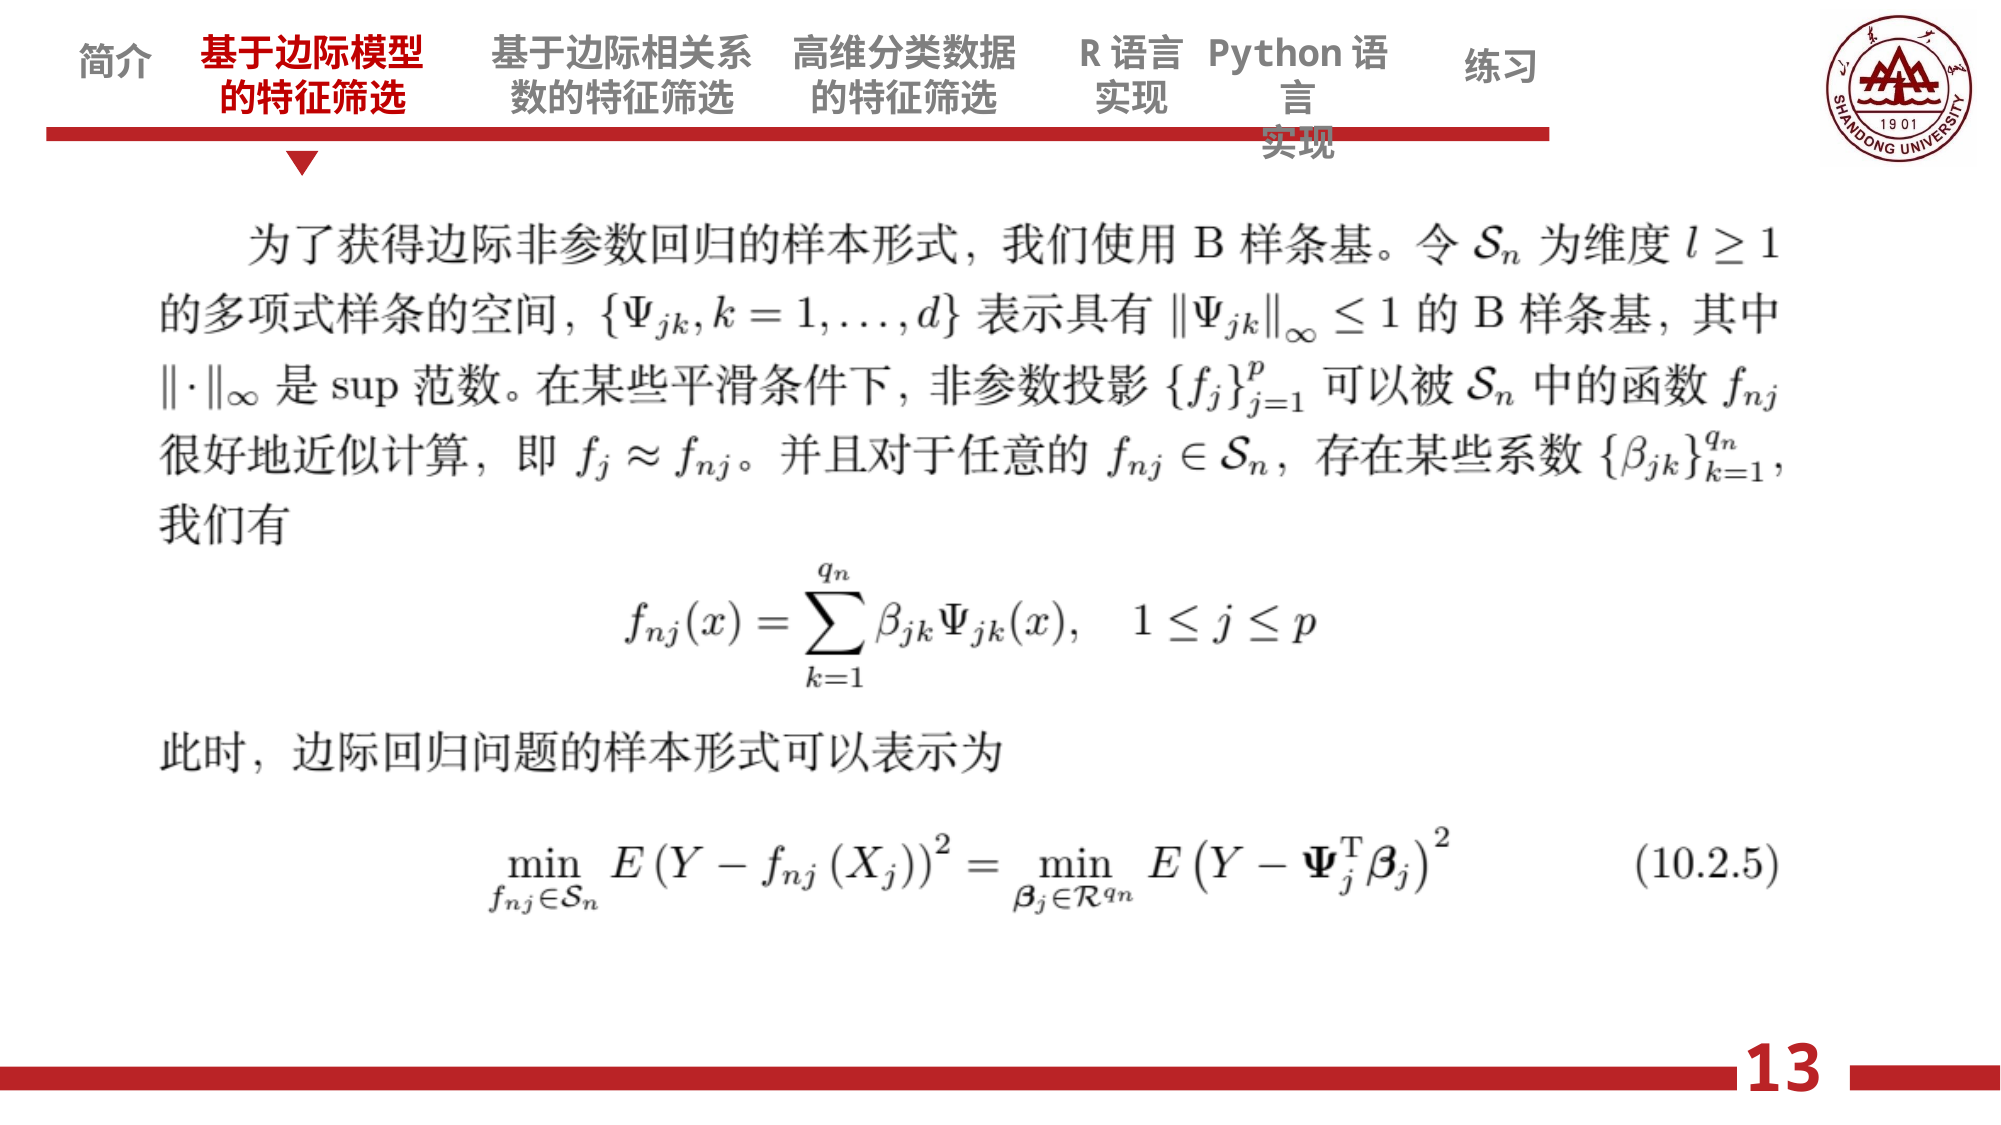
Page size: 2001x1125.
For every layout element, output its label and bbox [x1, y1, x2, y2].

picture [1820, 9, 1977, 167]
picture [138, 210, 1833, 932]
